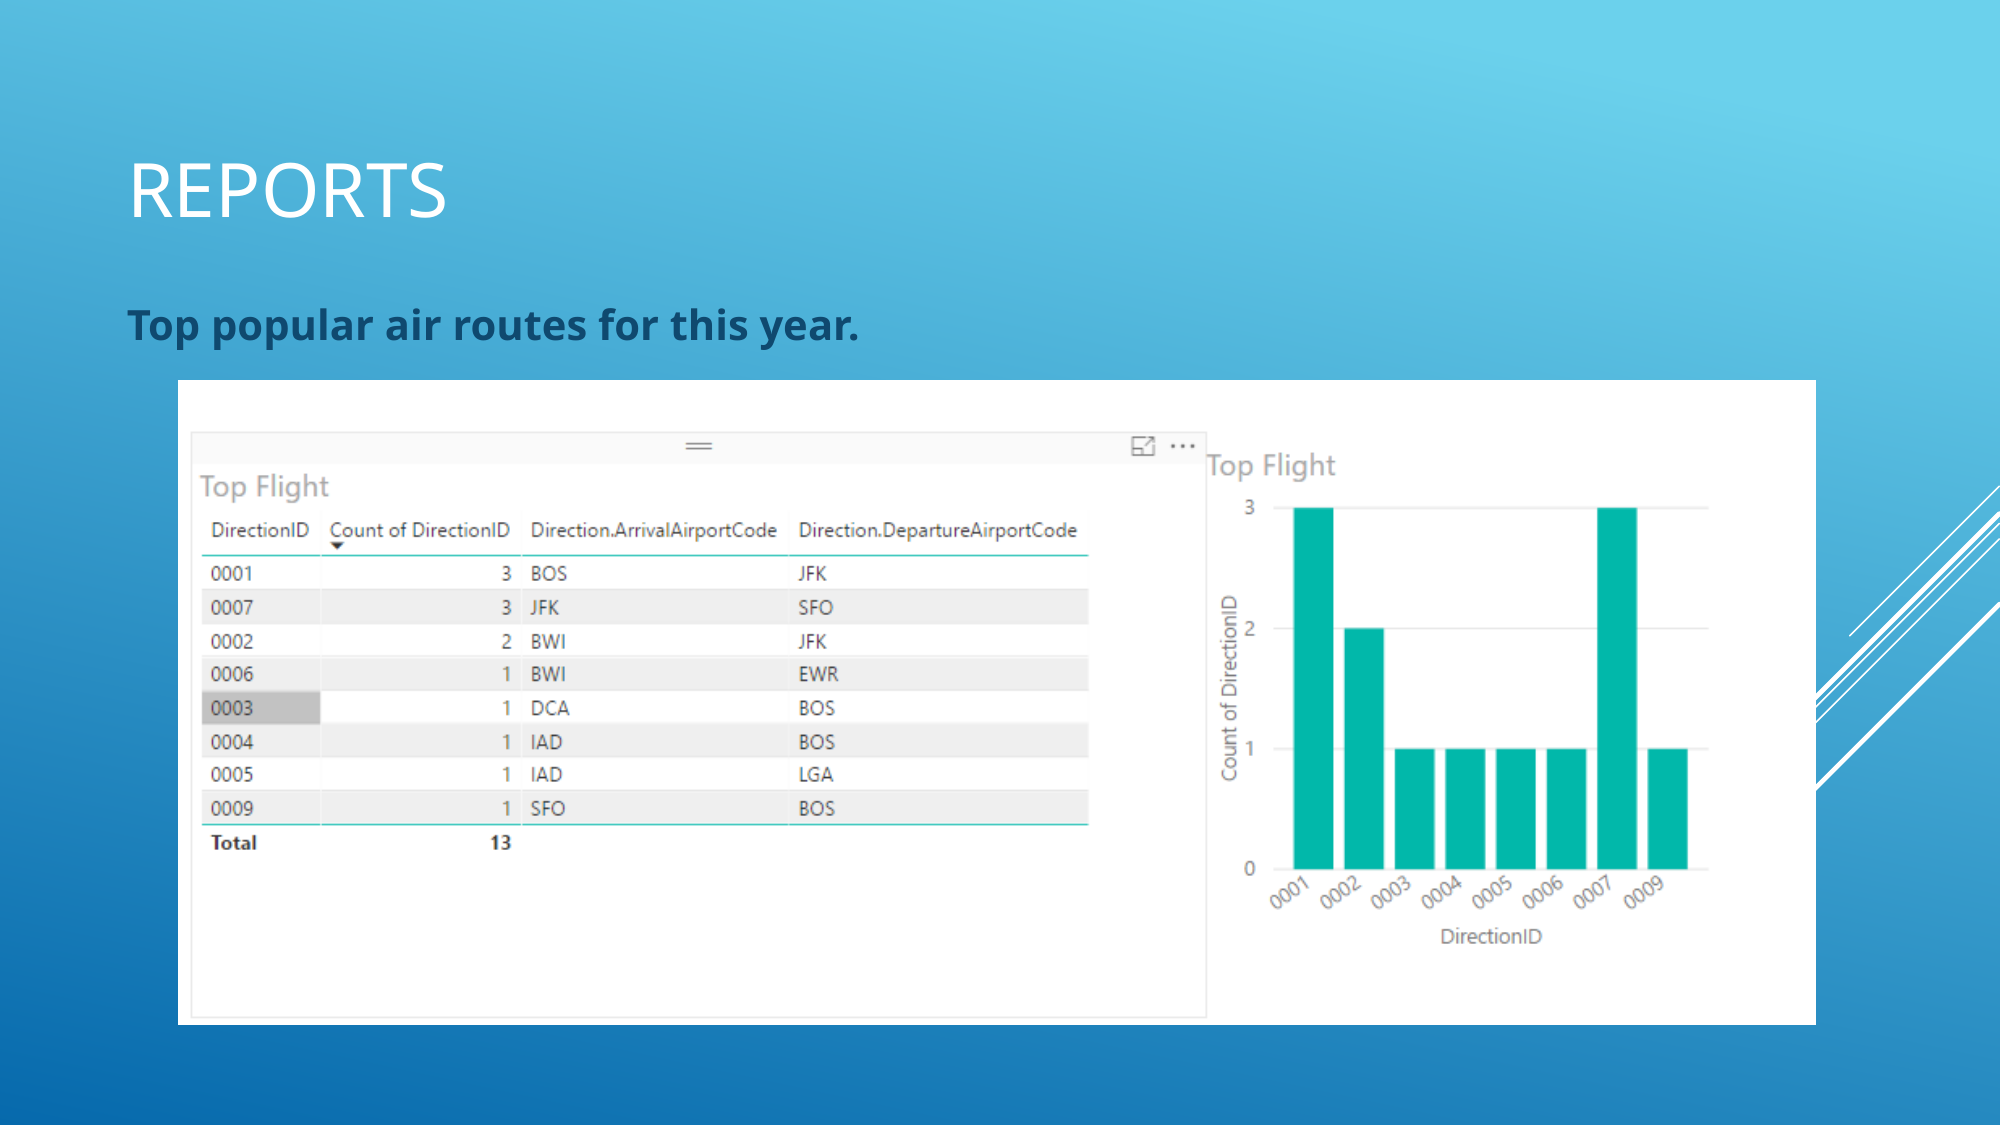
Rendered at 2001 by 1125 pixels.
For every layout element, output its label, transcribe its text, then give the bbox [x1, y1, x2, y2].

title reports [112, 63, 1513, 291]
picture [177, 380, 1816, 1026]
text_box Top popular air routes for this year. [112, 291, 1654, 381]
